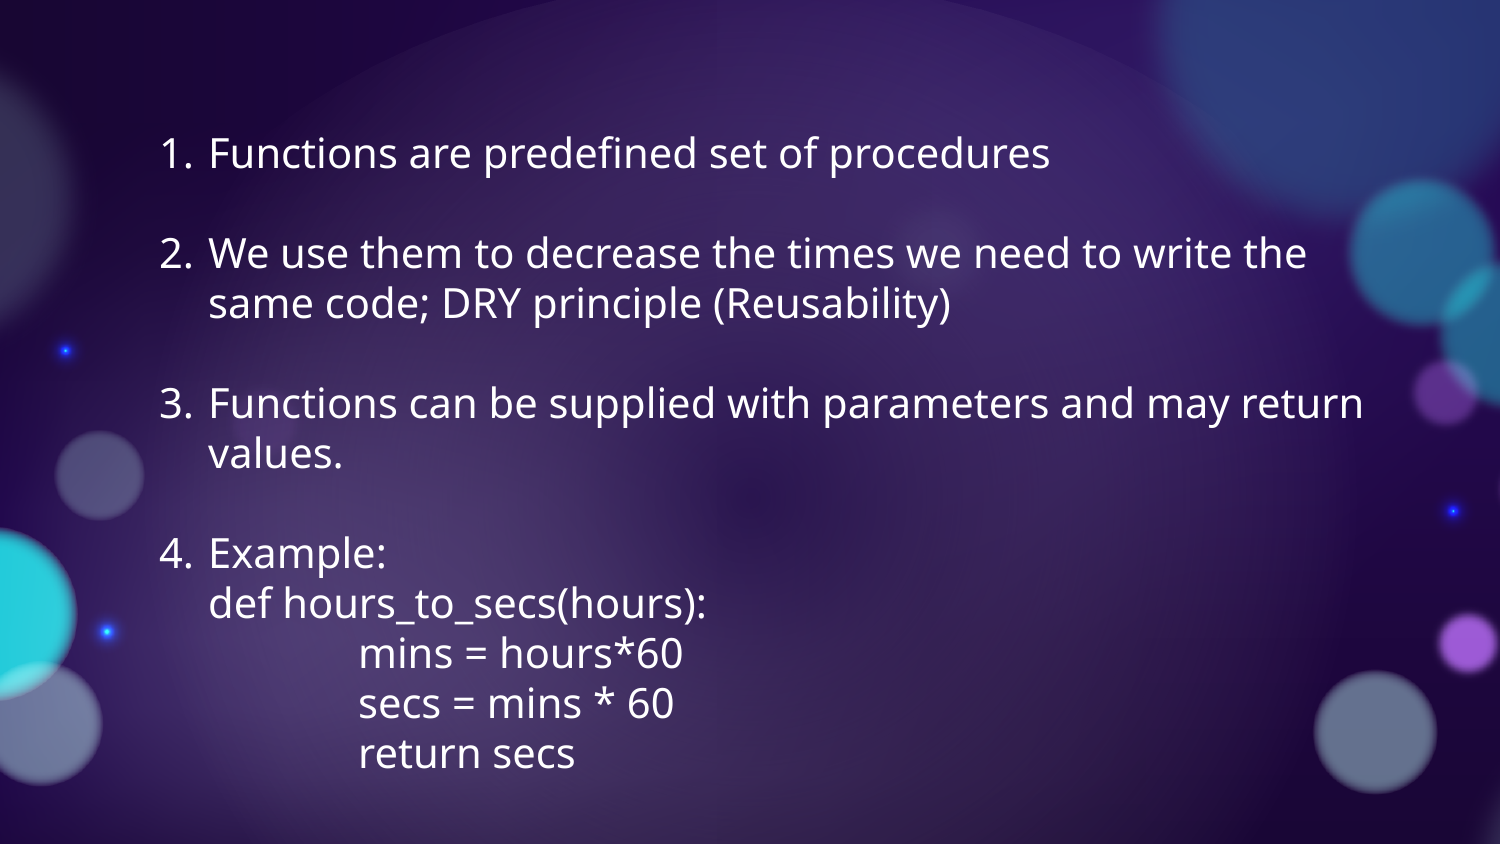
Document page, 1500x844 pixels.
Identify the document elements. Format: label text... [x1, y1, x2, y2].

picture [0, 0, 1500, 844]
list Functions are predefined set of procedures We use them to decrease the times we need to write the same code; DRY principle (Reusability) Functions can be supplied with parameters and may return values. Example: def hours_to_secs(hours): mins = hours*60 secs = mins * 60 return secs [118, 111, 1382, 743]
